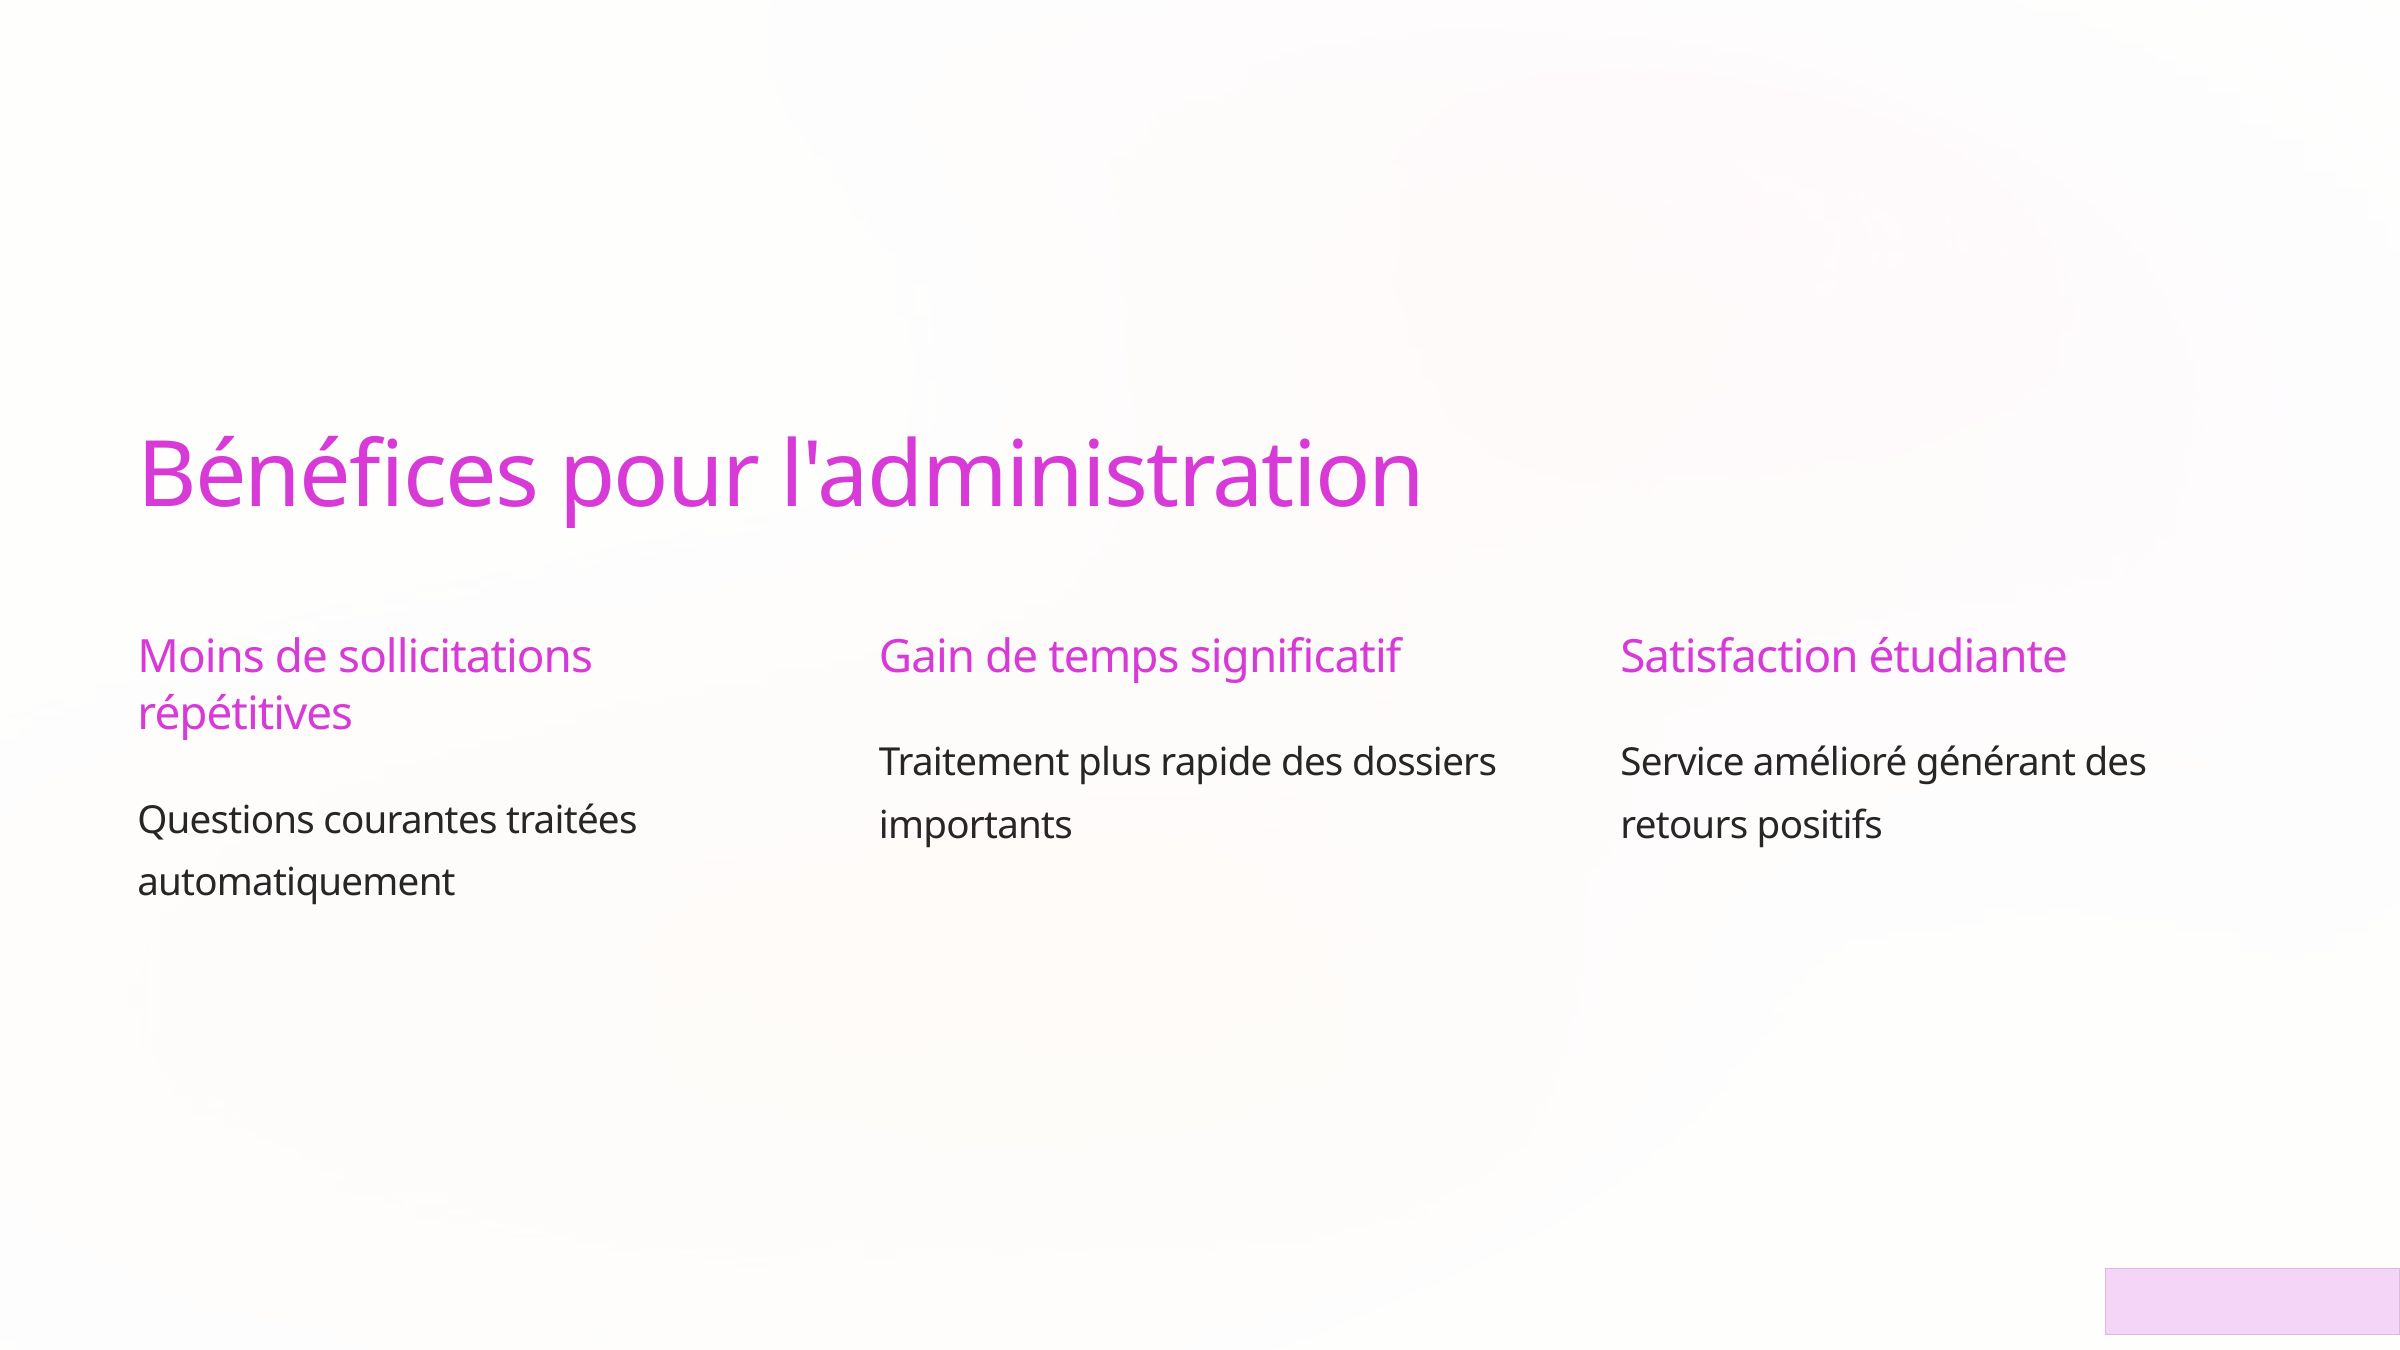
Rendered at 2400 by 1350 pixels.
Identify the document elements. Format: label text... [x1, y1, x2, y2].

text_box Gain de temps significatif [878, 623, 1390, 682]
text_box Bénéfices pour l'administration [137, 410, 1403, 526]
picture [2106, 1335, 2389, 1339]
text_box [2105, 1268, 2400, 1335]
text_box Questions courantes traitées automatiquement [137, 778, 782, 905]
text_box Traitement plus rapide des dossiers importants [878, 720, 1524, 847]
text_box Satisfaction étudiante [1620, 623, 2083, 682]
text_box Service amélioré générant des retours positifs [1620, 720, 2265, 847]
text_box Moins de sollicitations répétitives [137, 623, 782, 740]
